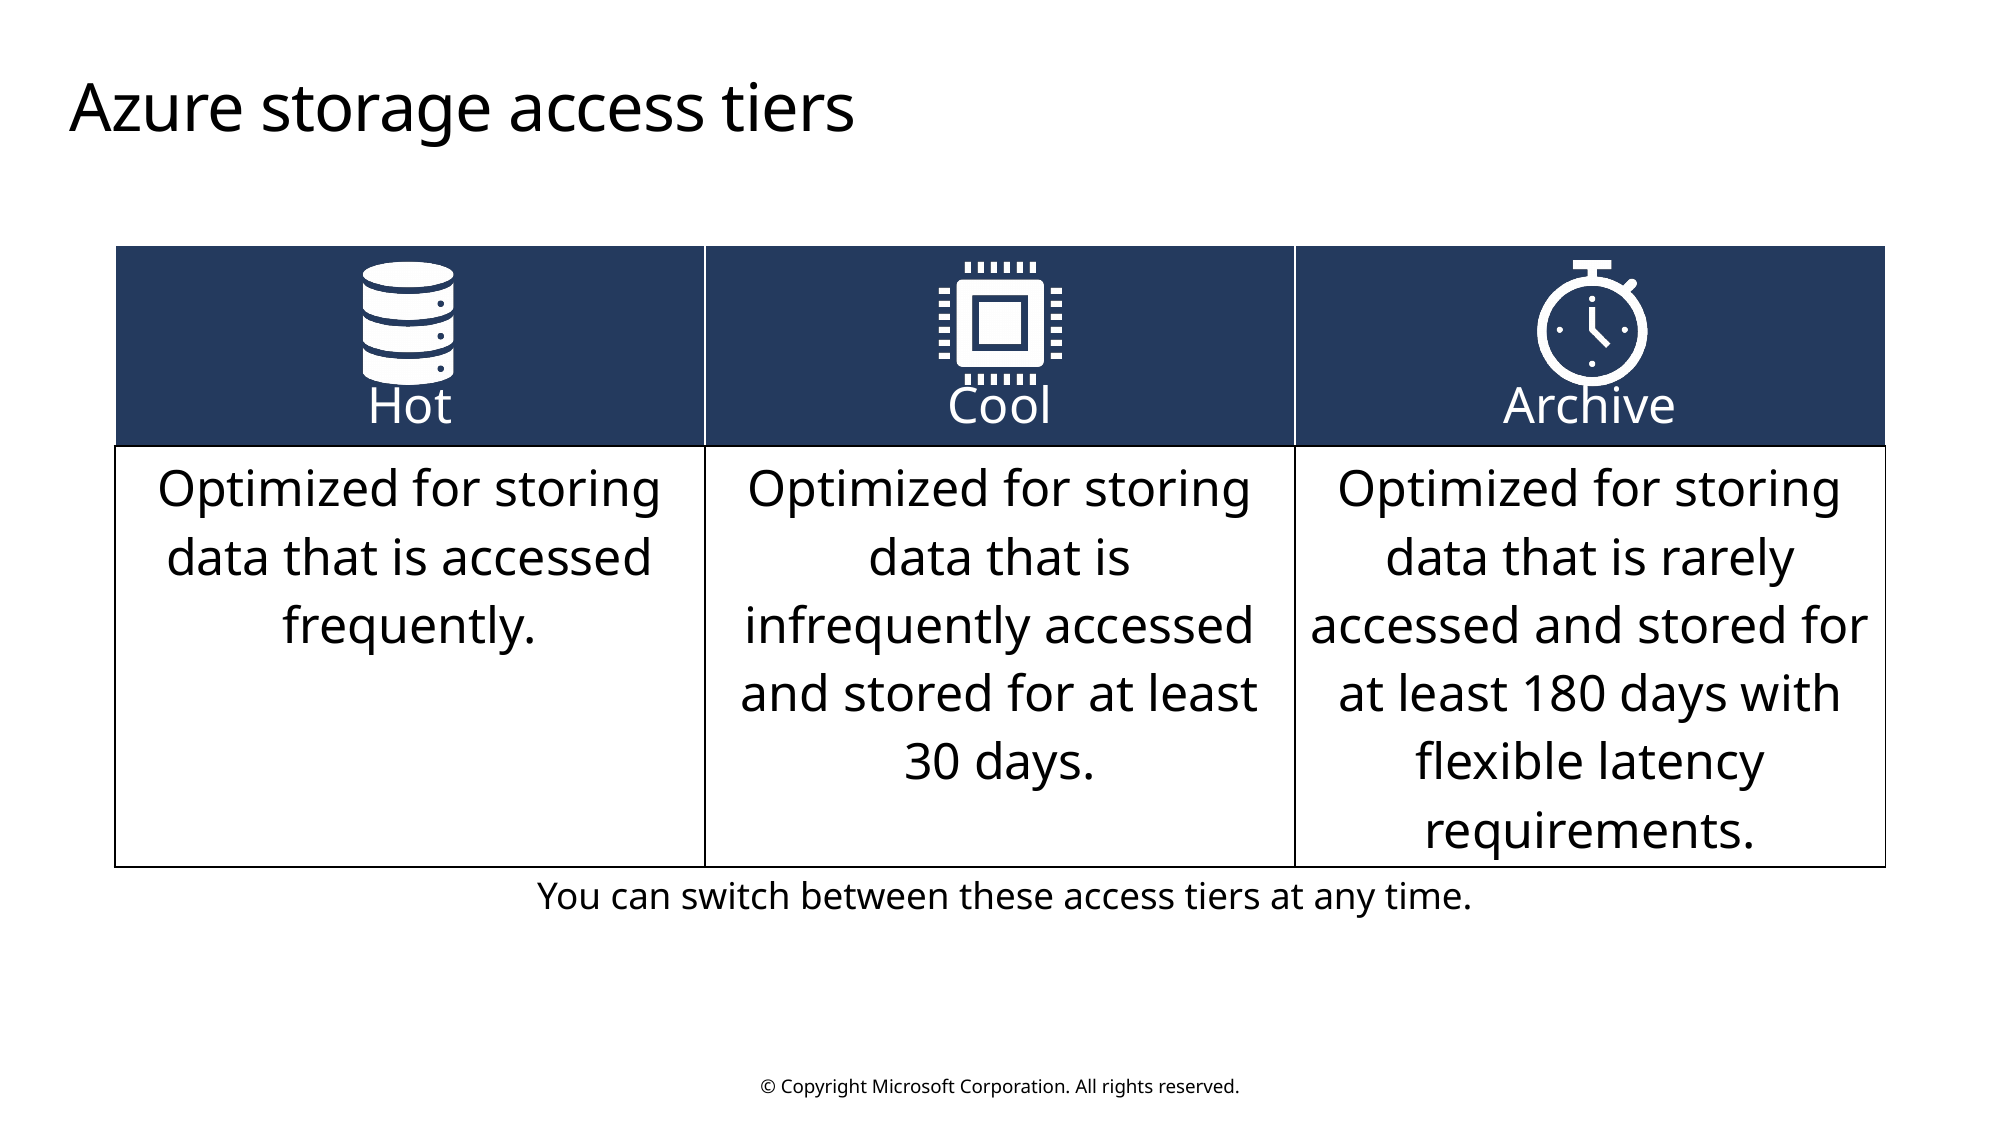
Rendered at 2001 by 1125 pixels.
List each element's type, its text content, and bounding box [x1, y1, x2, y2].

table_header Cool [706, 401, 1294, 445]
title Azure storage access tiers [69, 73, 1931, 186]
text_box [330, 245, 1670, 401]
table_cell Optimized for storing data that is rarely accessed and stored for at least 180 days with flexible latency requirements. [1296, 447, 1885, 866]
table_cell Optimized for storing data that is accessed frequently. [116, 447, 704, 866]
text_box You can switch between these access tiers at any time. [522, 868, 1574, 925]
table_header Archive [1296, 246, 1885, 445]
table_header Hot [116, 246, 704, 445]
table_cell Optimized for storing data that is infrequently accessed and stored for at least 30 days. [706, 447, 1294, 866]
